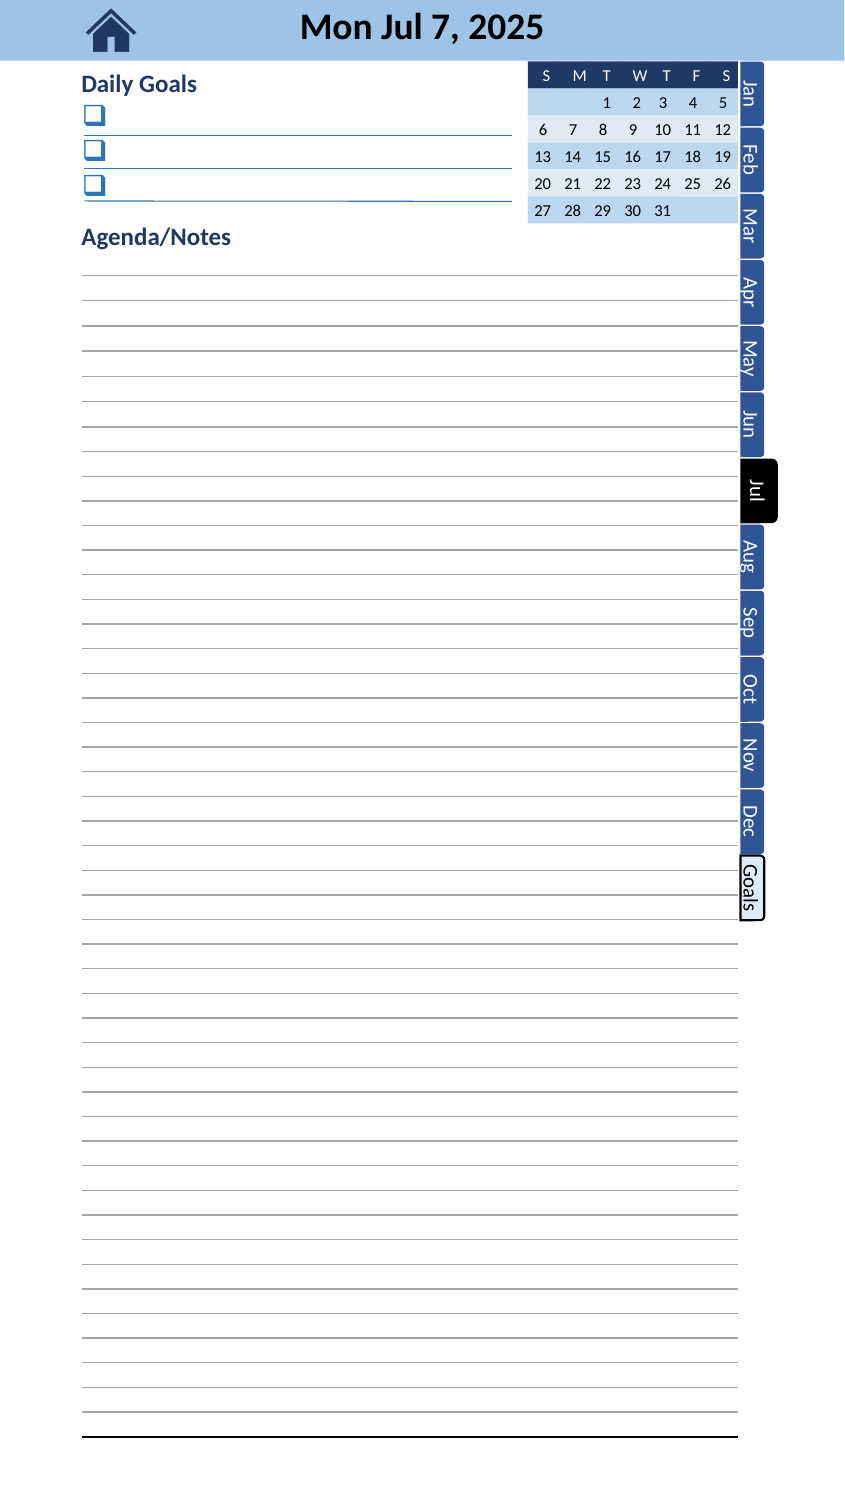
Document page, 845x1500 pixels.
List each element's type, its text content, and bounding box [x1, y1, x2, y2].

list Mon Jul 7, 2025 [190, 0, 655, 61]
picture [82, 1, 140, 59]
